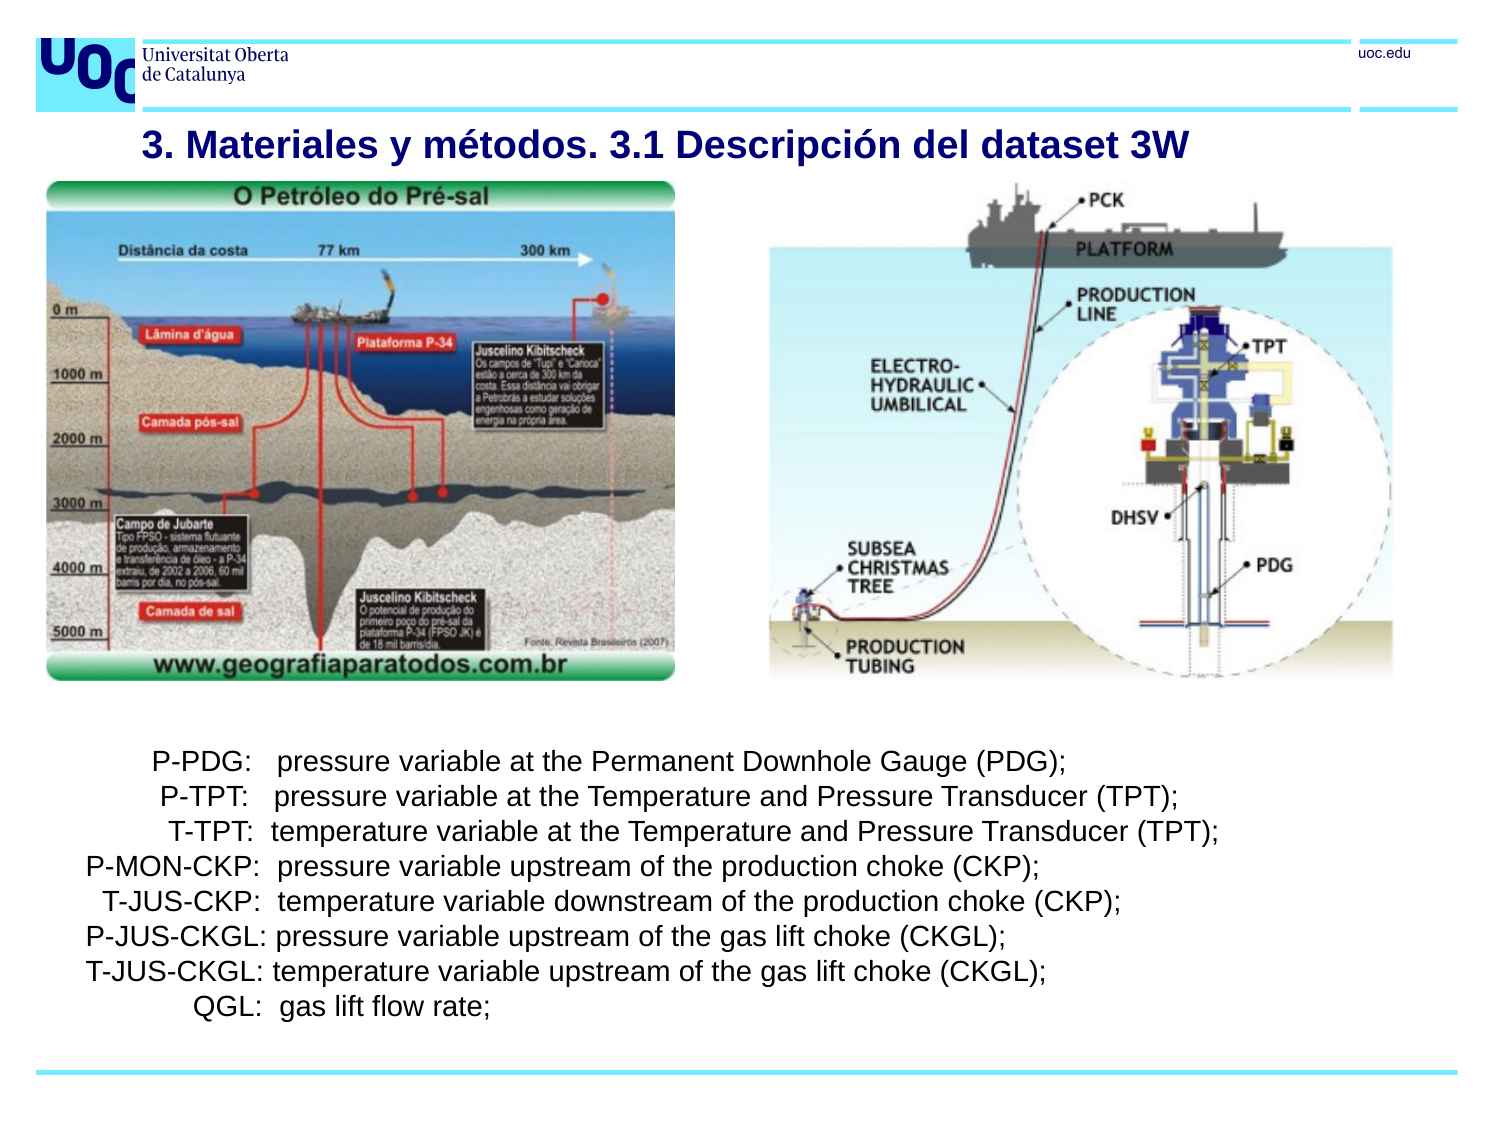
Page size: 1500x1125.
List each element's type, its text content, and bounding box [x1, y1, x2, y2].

picture [1359, 47, 1410, 58]
text_box P-PDG: pressure variable at the Permanent Downhole Gauge (PDG); P-TPT: pressure variable at the Temperature and Pressure Transducer (TPT); T-TPT: temperature variable at the Temperature and Pressure Transducer (TPT); P-MON-CKP: pressure variable upstream of the production choke (CKP); T-JUS-CKP: temperature variable downstream of the production choke (CKP); P-JUS-CKGL: pressure variable upstream of the gas lift choke (CKGL); T-JUS-CKGL: temperature variable upstream of the gas lift choke (CKGL); QGL: gas lift flow rate; [70, 735, 1346, 1030]
picture [36, 38, 135, 112]
title 3. Materiales y métodos. 3.1 Descripción del dataset 3W [126, 104, 1346, 182]
picture [46, 181, 675, 682]
picture [768, 181, 1395, 682]
picture [142, 47, 288, 84]
